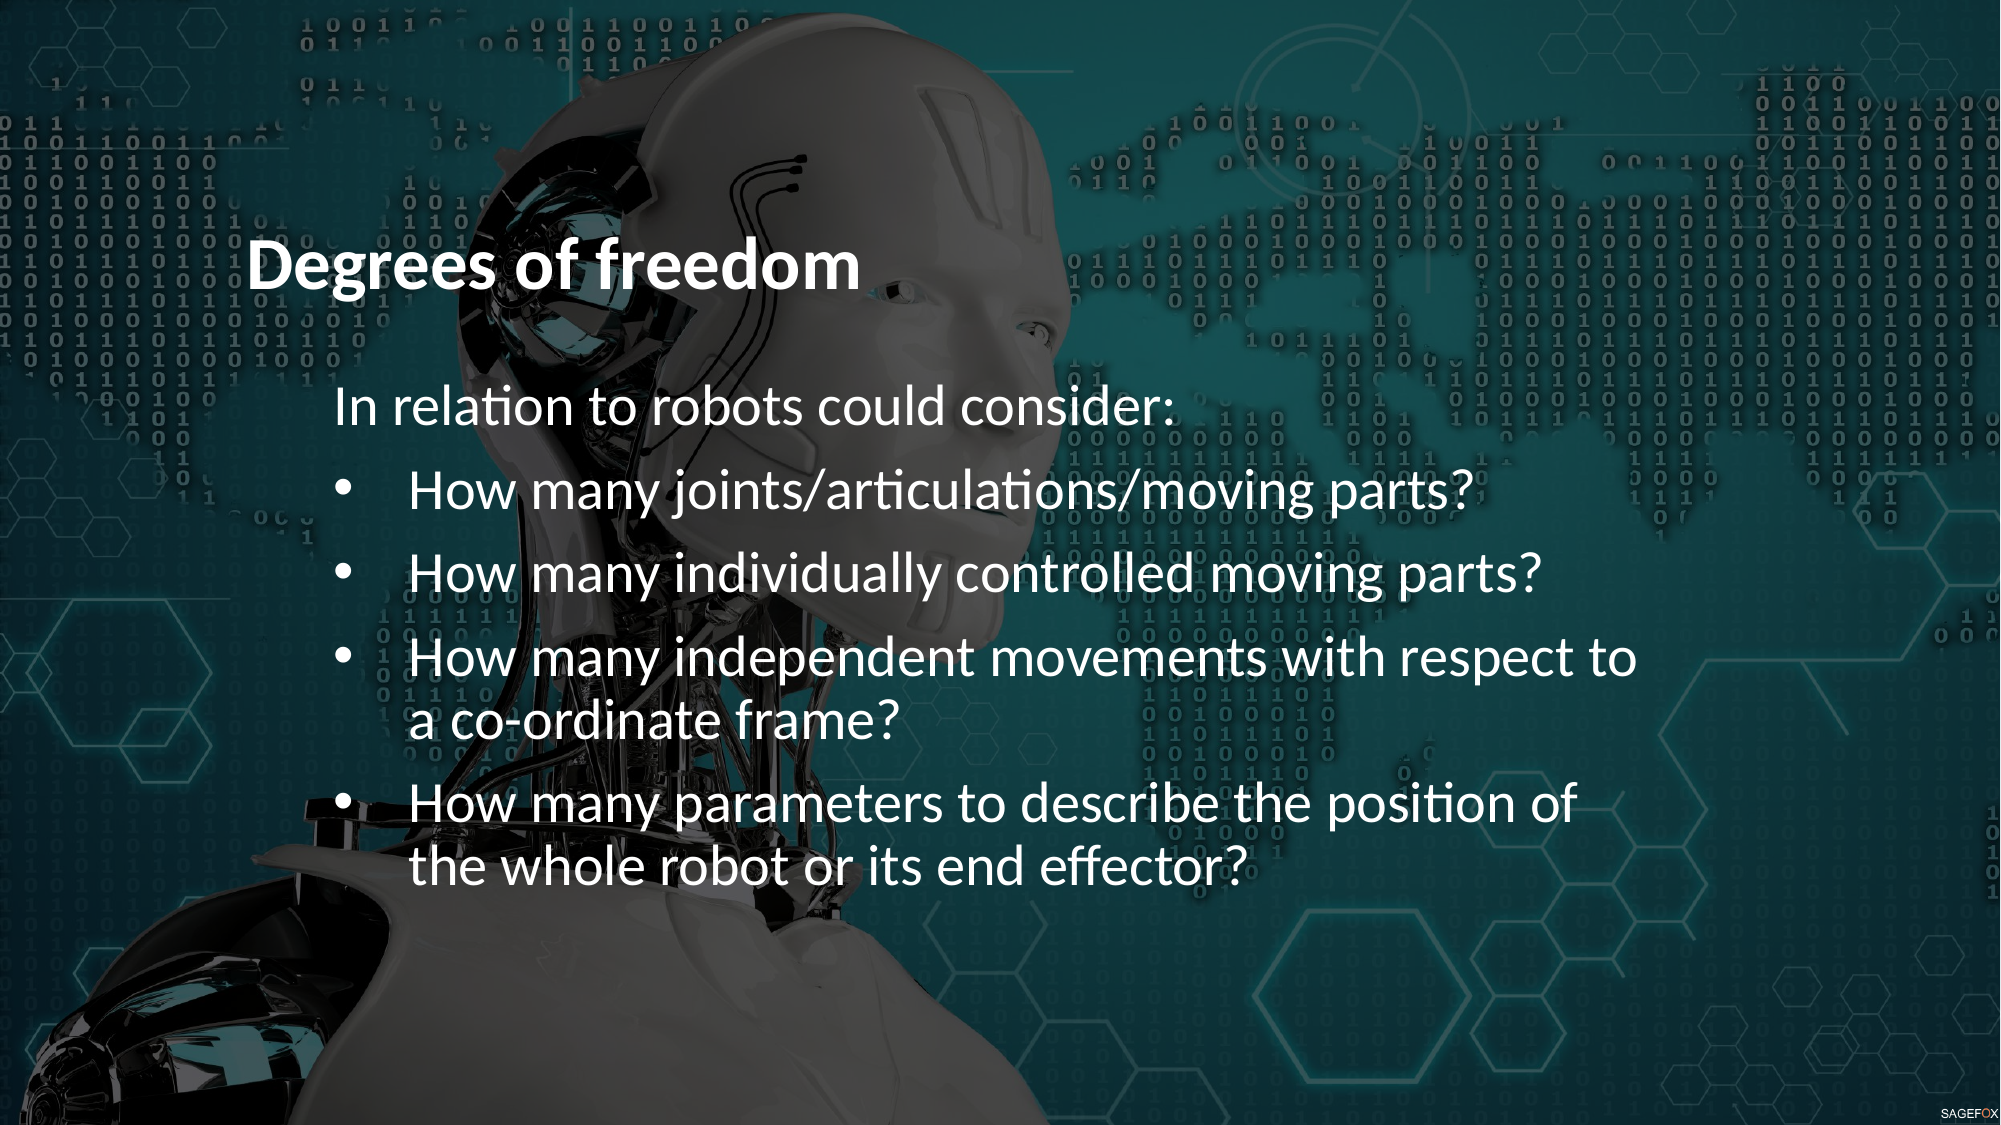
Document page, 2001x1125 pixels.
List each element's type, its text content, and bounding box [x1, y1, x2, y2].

text_box Degrees of freedom [231, 182, 1048, 317]
picture [0, 0, 2001, 1125]
text_box In relation to robots could consider: How many joints/articulations/moving parts? How many individually controlled moving parts? How many independent movements with respect to a co-ordinate frame? How many parameters to describe the position of the whole robot or its end effector? [318, 367, 1682, 1125]
